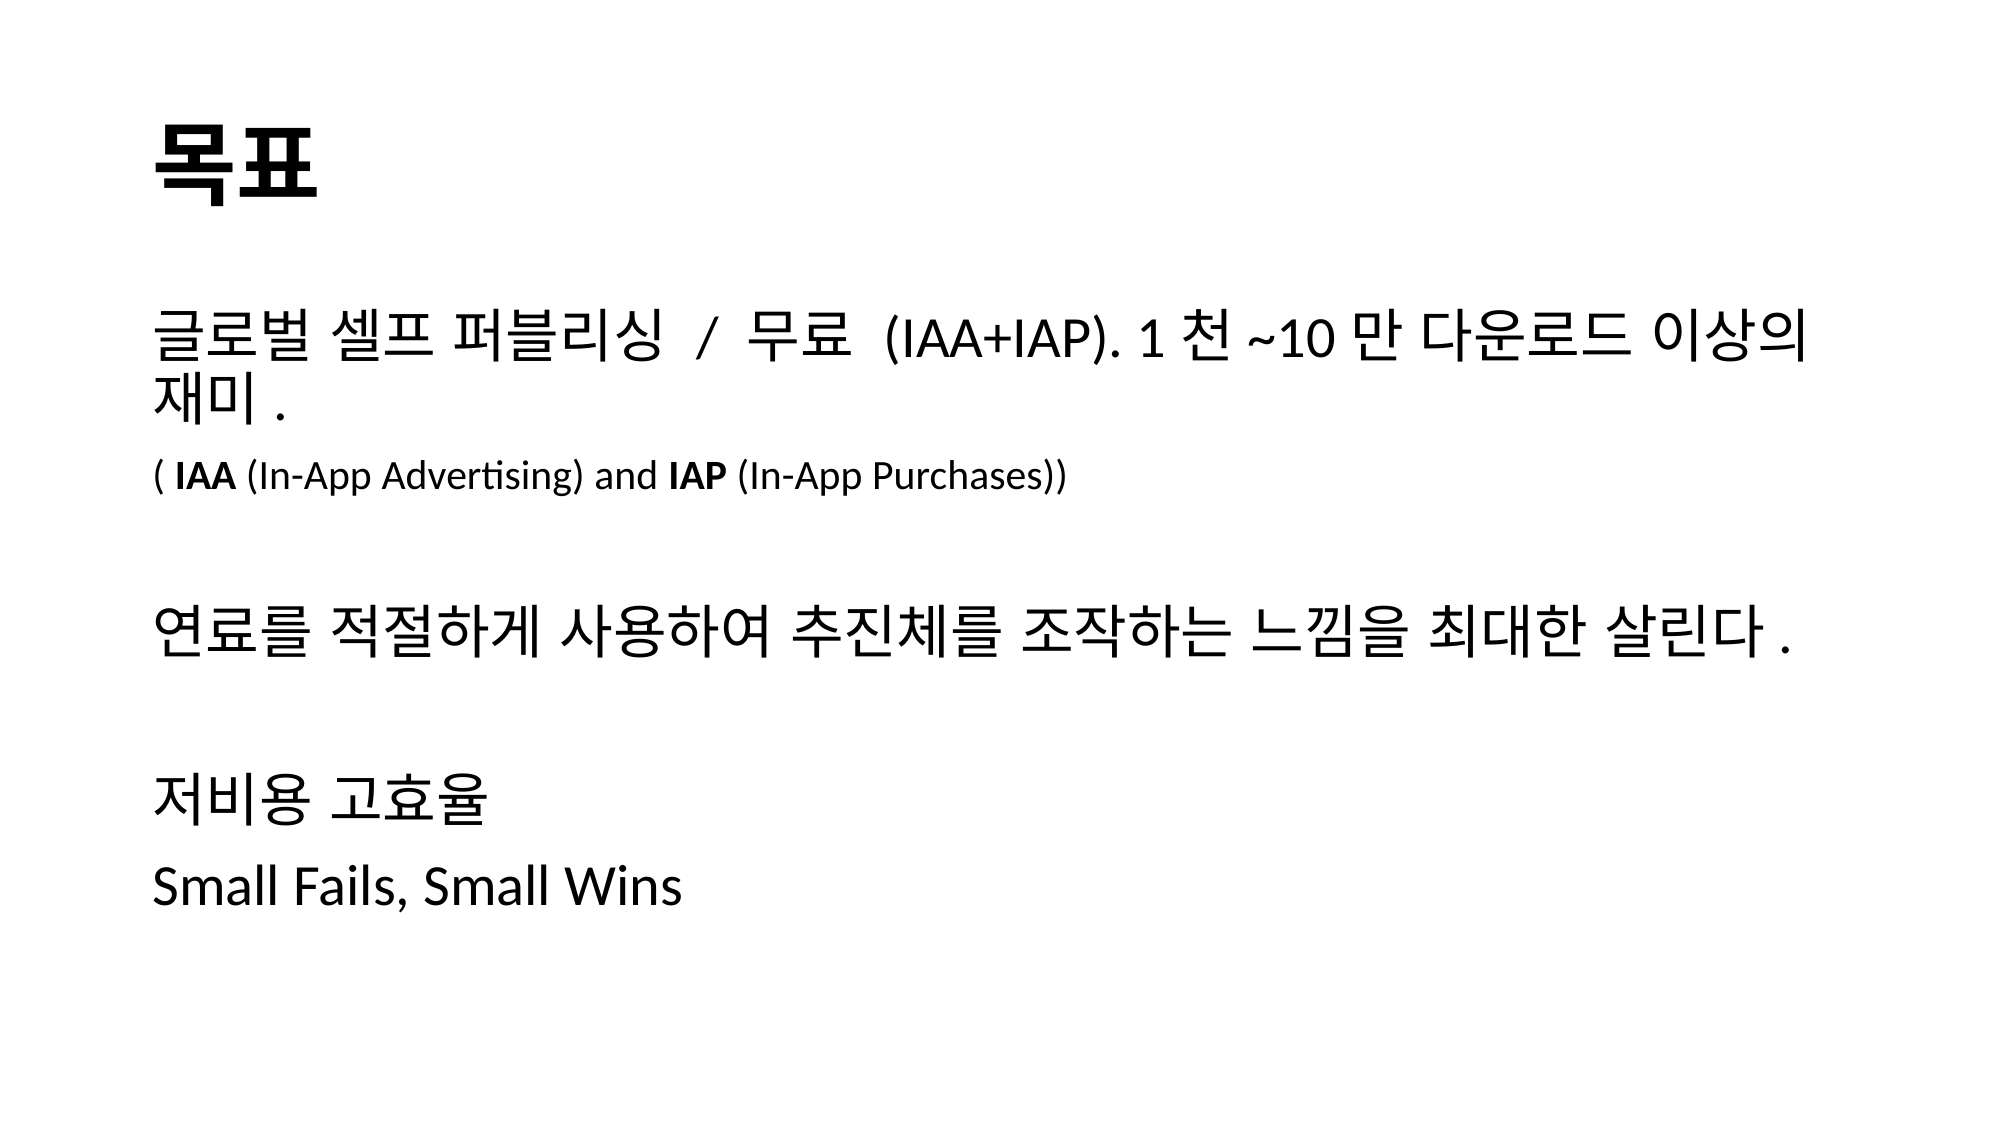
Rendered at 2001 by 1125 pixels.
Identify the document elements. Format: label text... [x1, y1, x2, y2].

title 목표 [137, 59, 1863, 278]
list 글로벌 셀프 퍼블리싱 / 무료 (IAA+IAP). 1천~10만 다운로드 이상의 재미. ( IAA (In-App Advertising) and IAP (In-App Purchases)) 연료를 적절하게 사용하여 추진체를 조작하는 느낌을 최대한 살린다. 저비용 고효율 Small Fails, Small Wins [137, 299, 1863, 1014]
